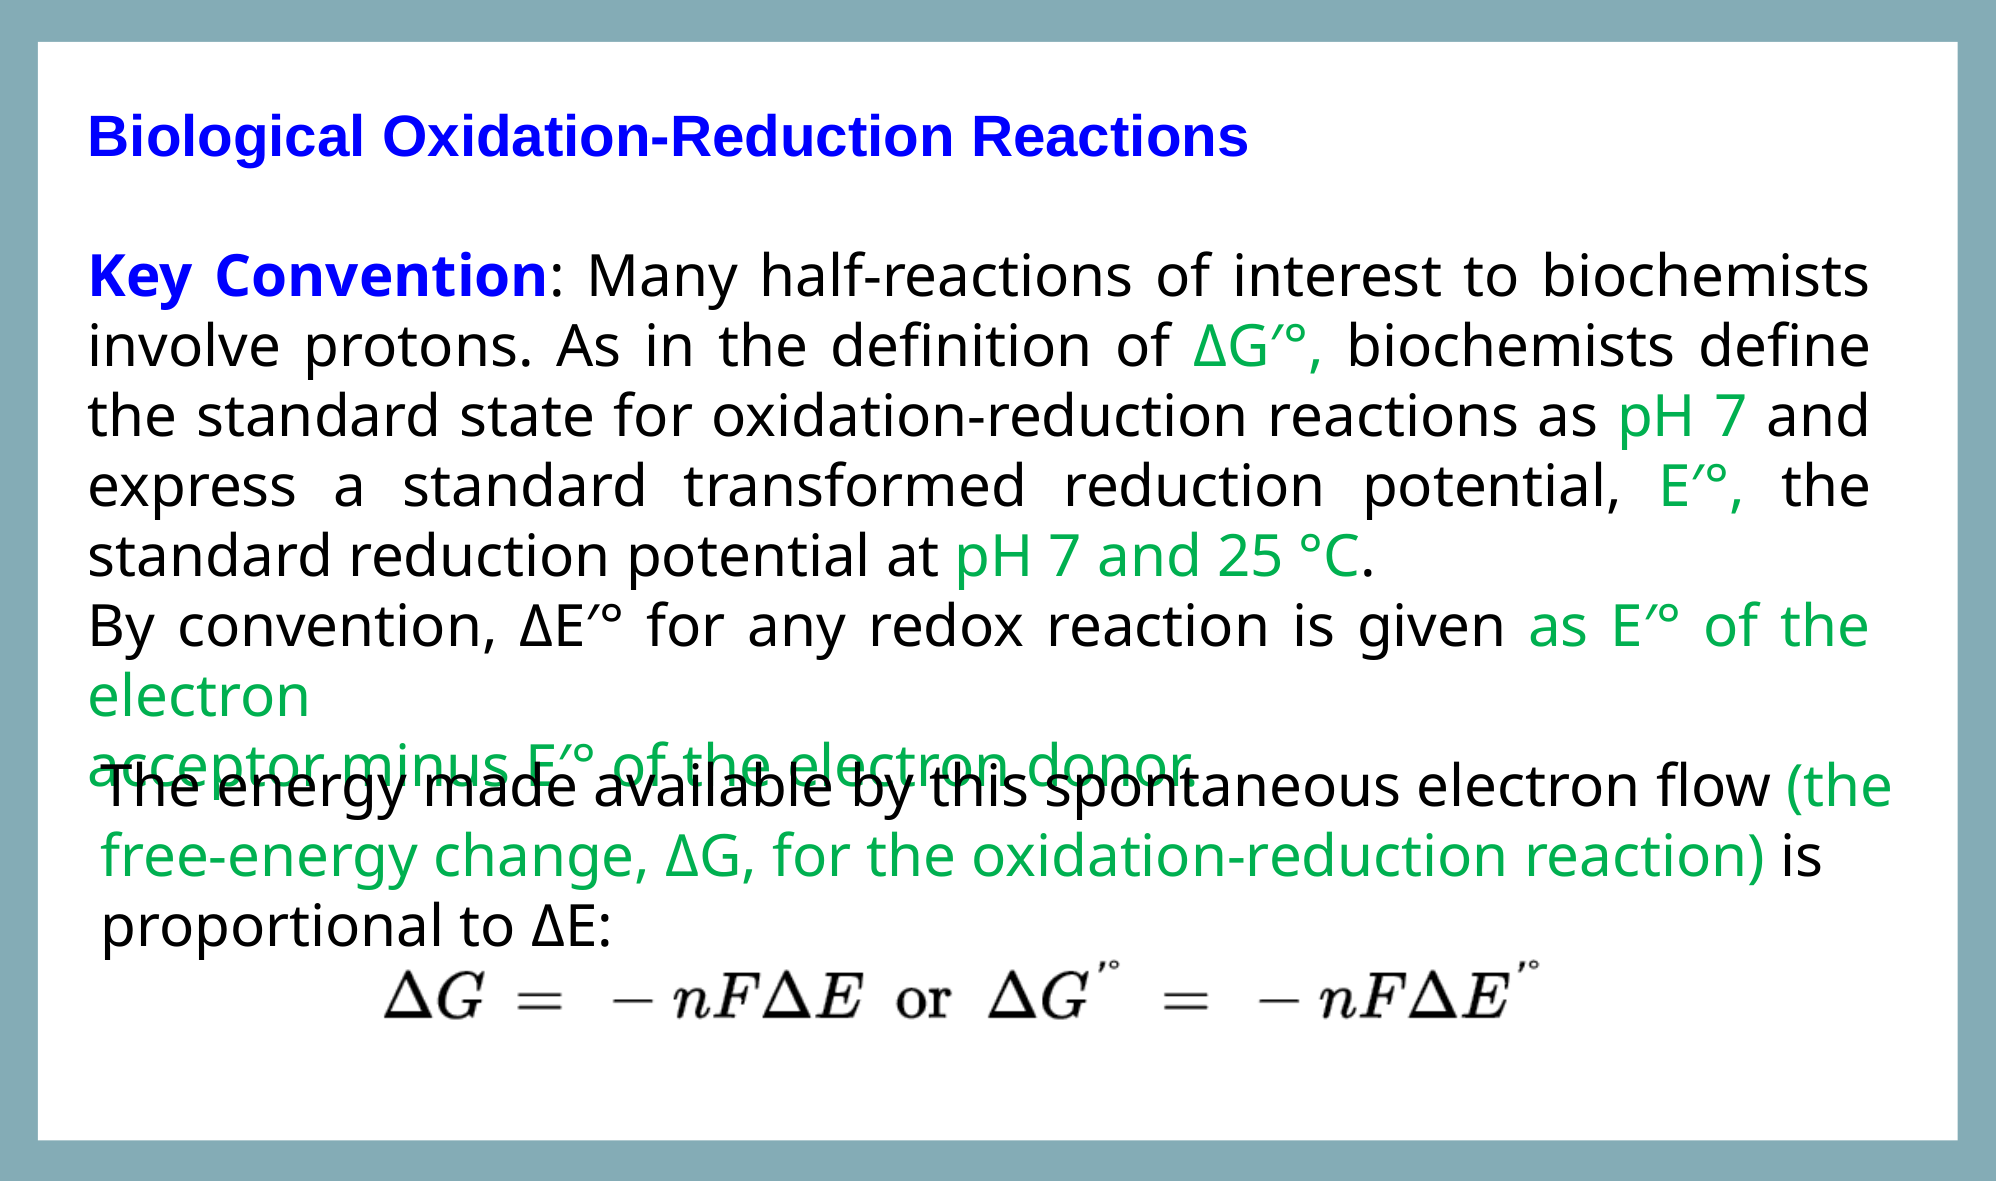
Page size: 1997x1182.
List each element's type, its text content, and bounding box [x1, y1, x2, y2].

picture [372, 952, 1564, 1049]
text_box The energy made available by this spontaneous electron flow (the free-energy change, ΔG, for the oxidation-reduction reaction) is proportional to ΔE: [85, 740, 1924, 966]
text_box Biological Oxidation-Reduction Reactions Key Convention: Many half-reactions of interest to biochemists involve protons. As in the definition of ΔG′°, biochemists define the standard state for oxidation-reduction reactions as pH 7 and express a standard transformed reduction potential, E′°, the standard reduction potential at pH 7 and 25 °C. By convention, ΔE′° for any redox reaction is given as E′° of the electron acceptor minus E′° of the electron donor. [73, 90, 1886, 806]
